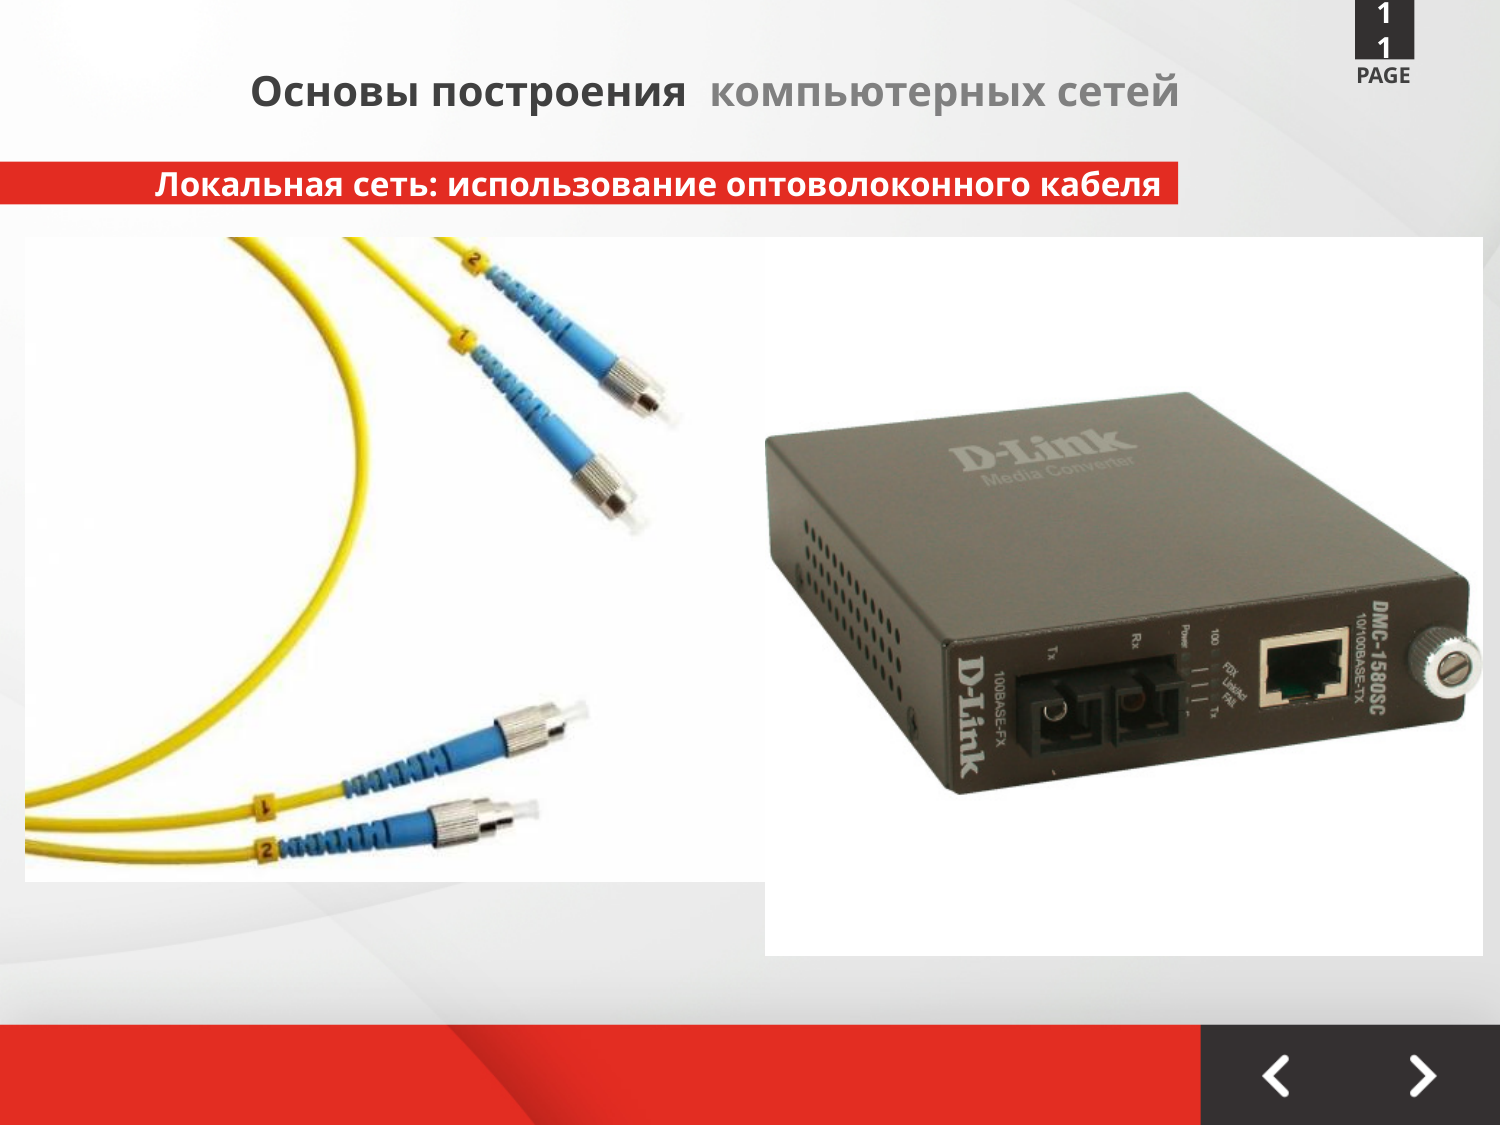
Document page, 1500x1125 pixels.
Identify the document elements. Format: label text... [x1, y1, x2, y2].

subtitle Локальная сеть: использование оптоволоконного кабеля [0, 161, 1179, 205]
text_box PAGE [1341, 54, 1426, 96]
text_box 11 [1353, 0, 1417, 61]
picture [0, 0, 1500, 1125]
text_box Основы построения компьютерных сетей [22, 57, 1196, 123]
